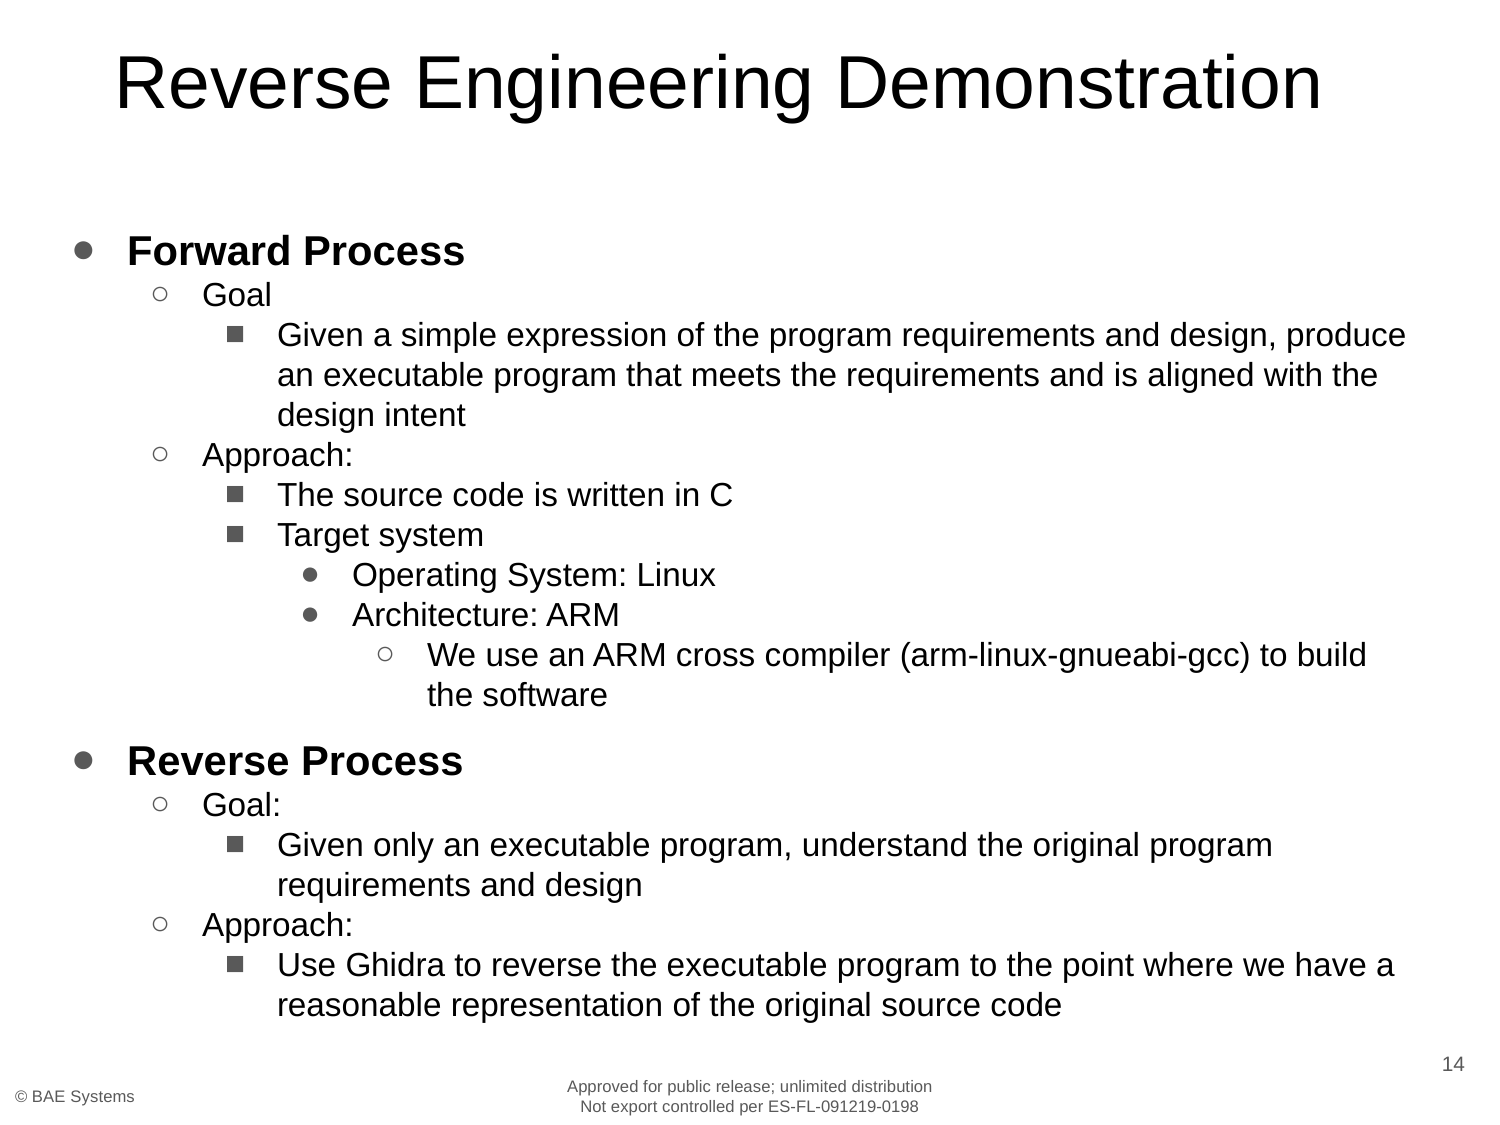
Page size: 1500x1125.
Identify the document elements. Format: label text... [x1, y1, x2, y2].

list Forward Process Goal Given a simple expression of the program requirements and design, produce an executable program that meets the requirements and is aligned with the design intent Approach: The source code is written in C Target system Operating System: Linux Architecture: ARM We use an ARM cross compiler (arm-linux-gnueabi-gcc) to build the software Reverse Process Goal: Given only an executable program, understand the original program requirements and design Approach: Use Ghidra to reverse the executable program to the point where we have a reasonable representation of the original source code [37, 208, 1435, 956]
slide_number 14 [1389, 1019, 1480, 1106]
title Reverse Engineering Demonstration [20, 18, 1418, 145]
